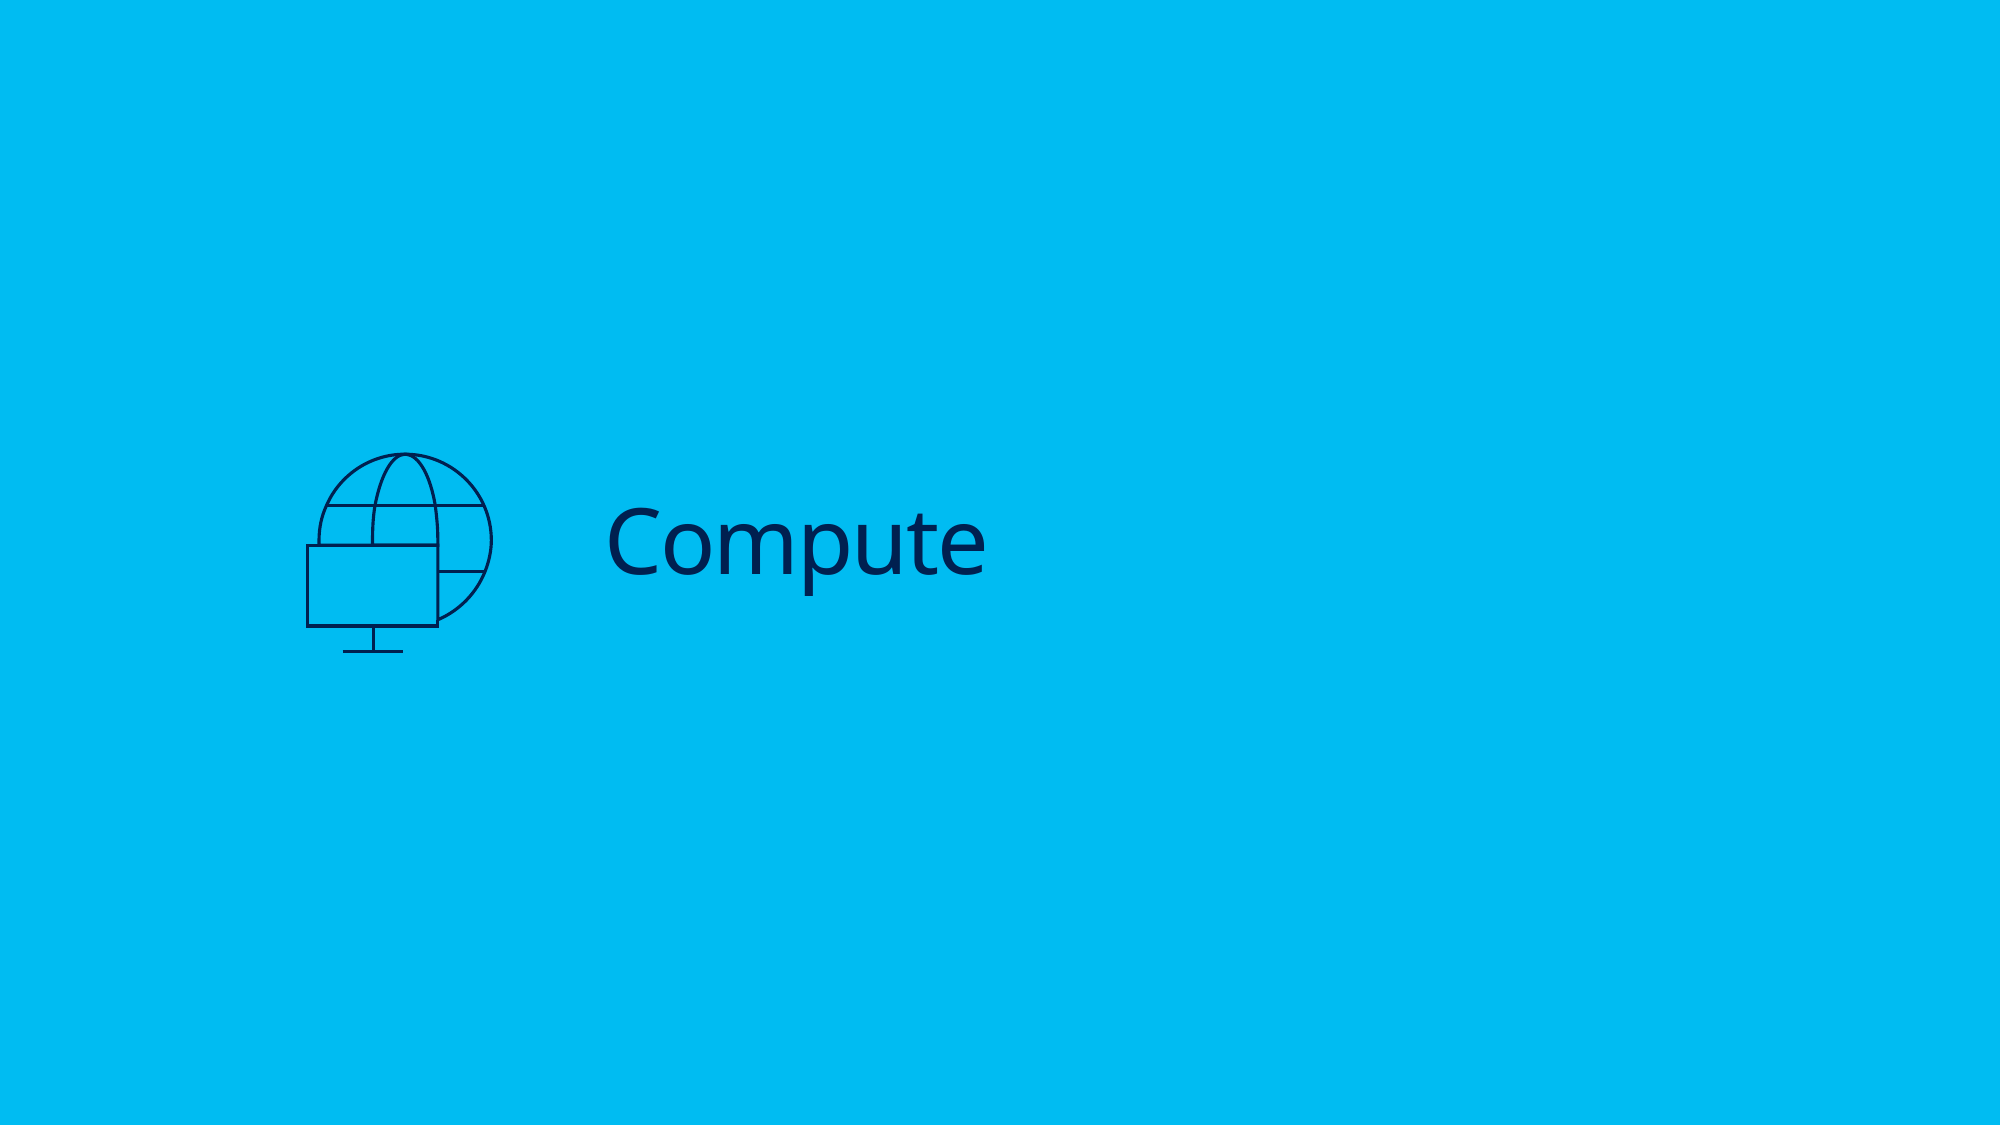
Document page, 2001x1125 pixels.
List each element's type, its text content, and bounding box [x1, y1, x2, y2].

text_box [307, 454, 492, 652]
title Compute [580, 480, 1911, 600]
